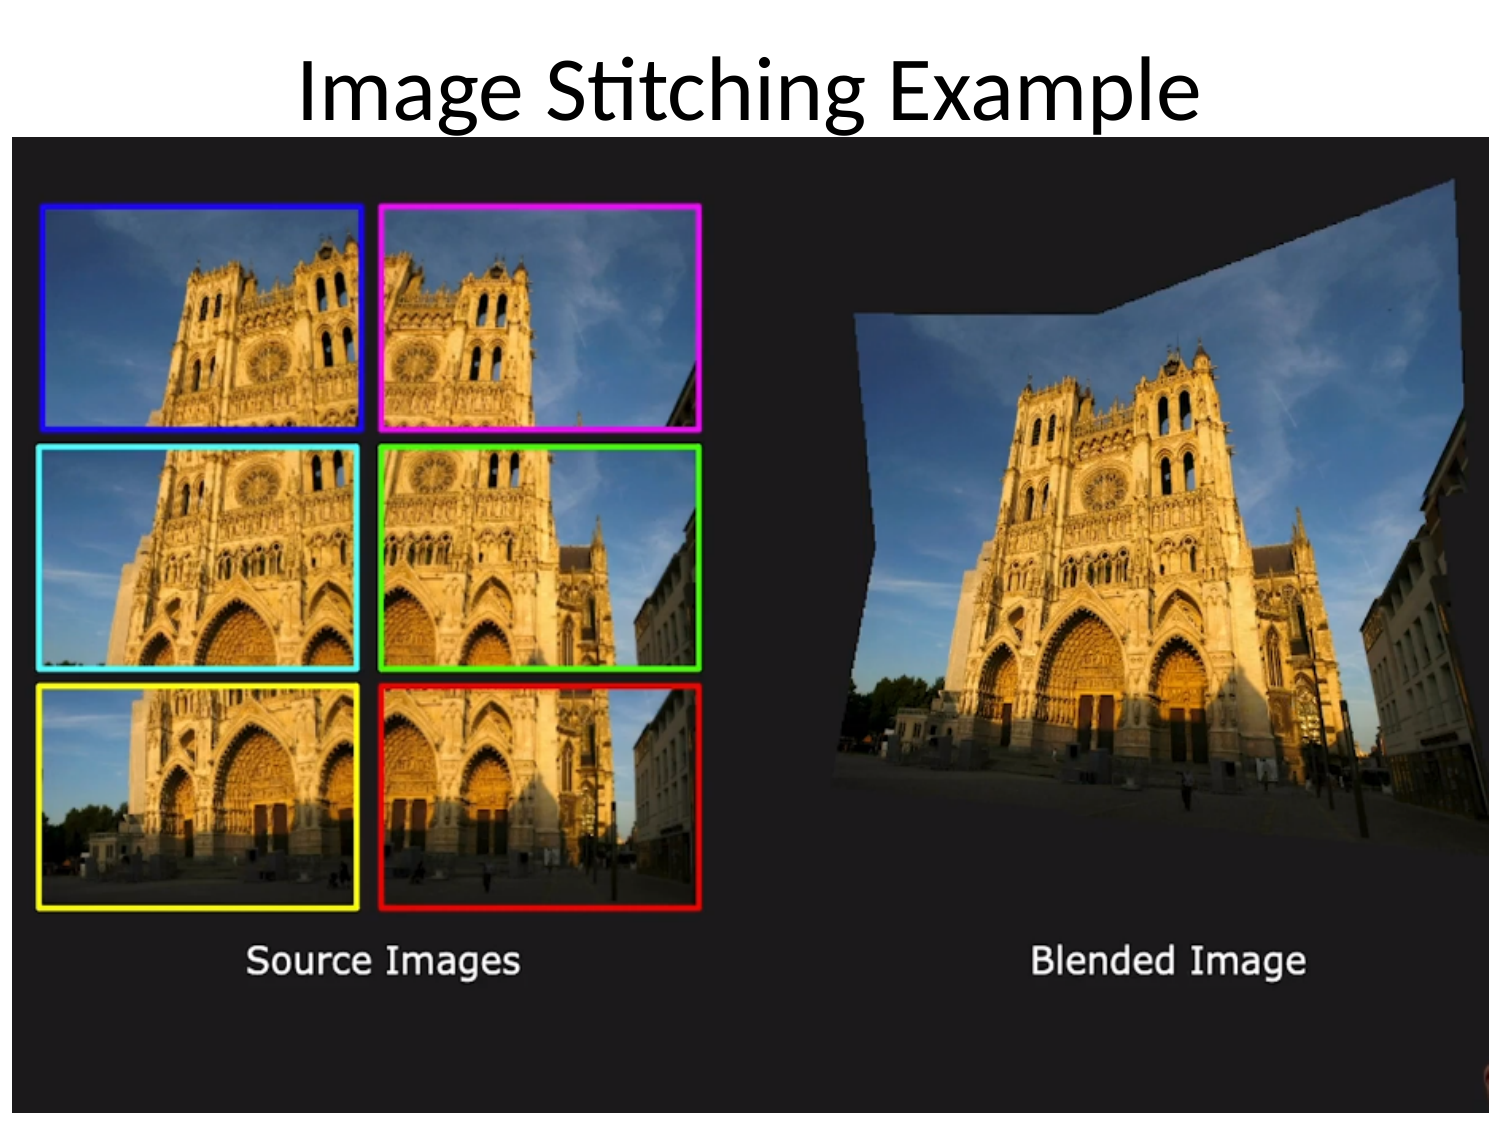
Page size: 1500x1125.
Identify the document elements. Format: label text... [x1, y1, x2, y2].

picture [12, 137, 1489, 1113]
title Image Stitching Example [75, 12, 1425, 135]
